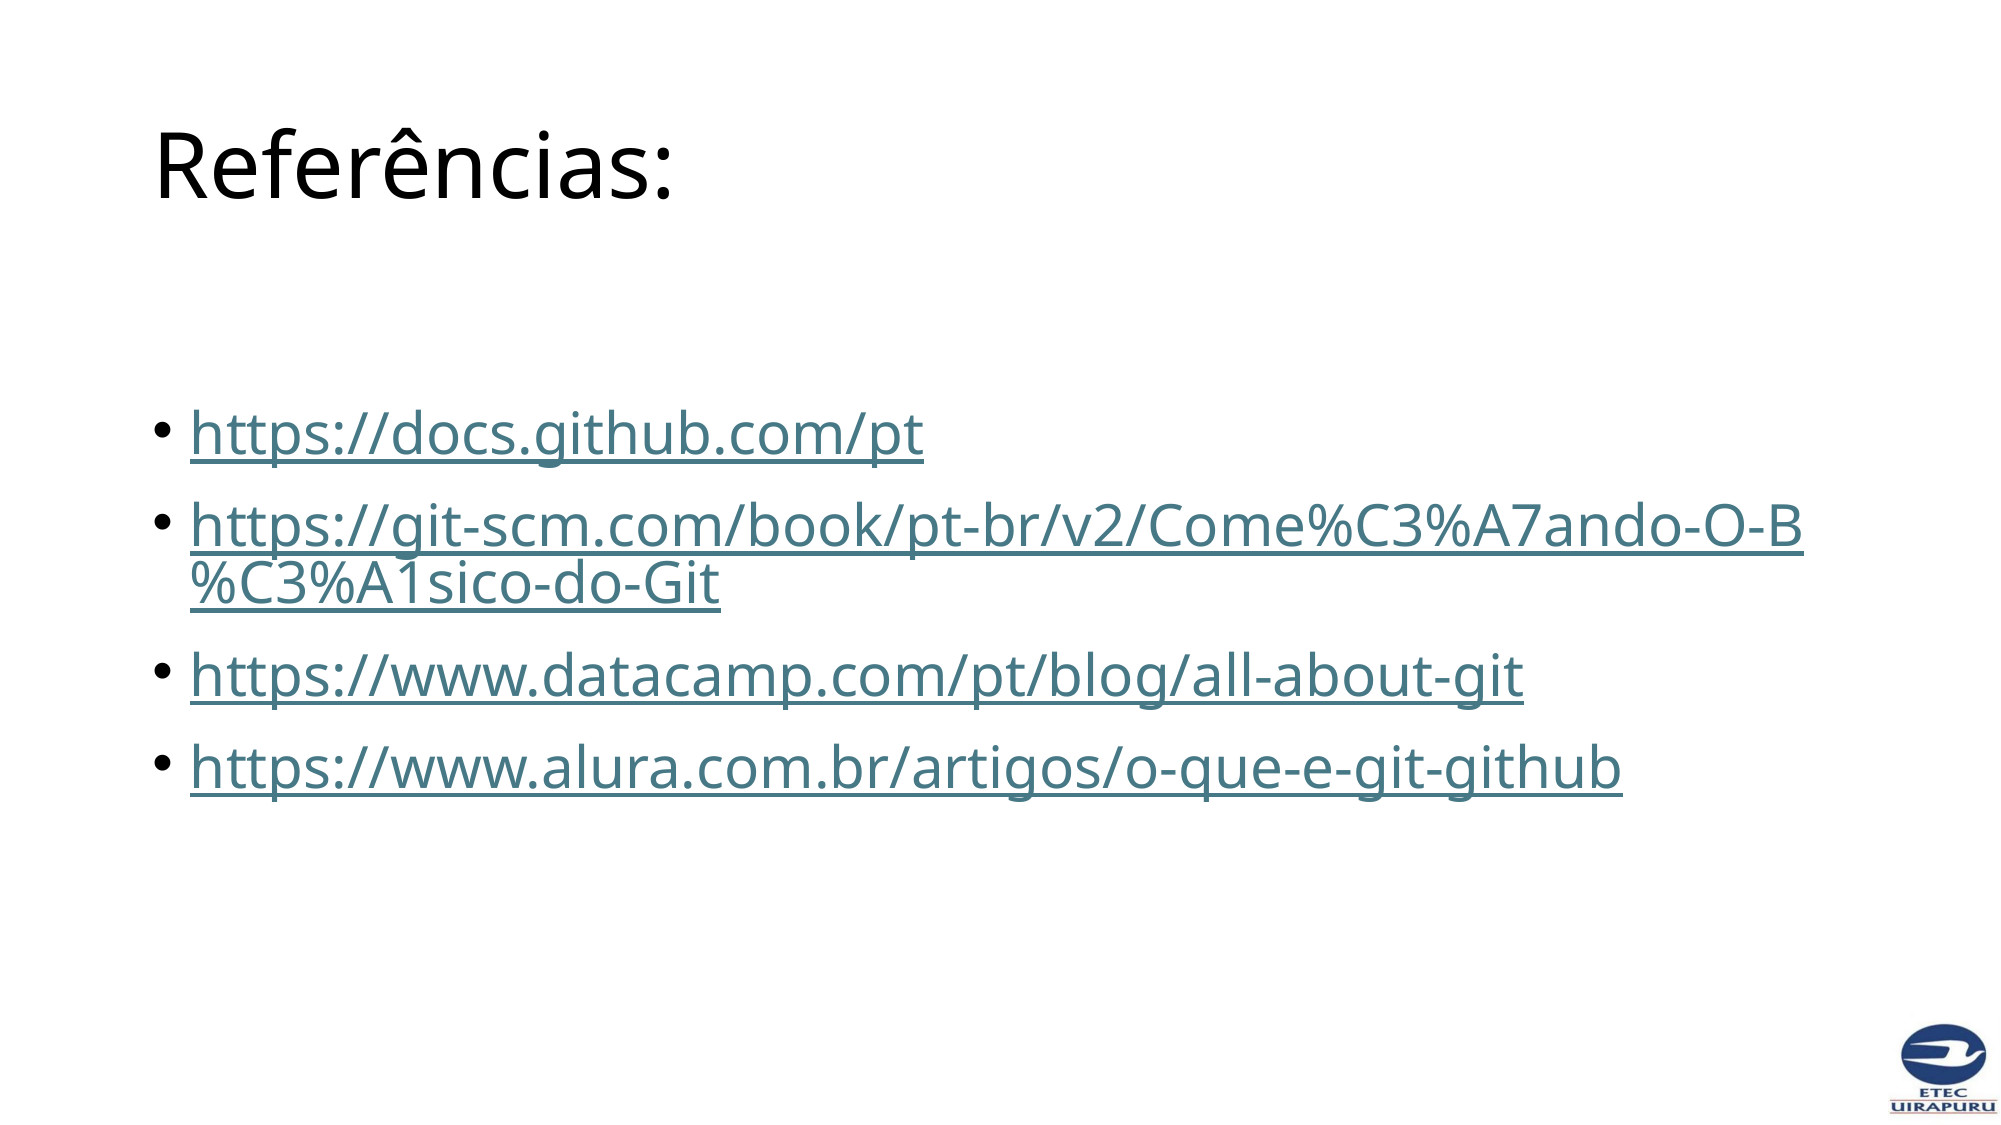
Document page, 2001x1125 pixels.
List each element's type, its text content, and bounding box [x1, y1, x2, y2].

picture [1888, 1012, 2000, 1125]
title Referências: [137, 59, 1863, 278]
list https://docs.github.com/pt https://git-scm.com/book/pt-br/v2/Come%C3%A7ando-O-B%C3%A1sico-do-Git https://www.datacamp.com/pt/blog/all-about-git https://www.alura.com.br/artigos/o-que-e-git-github [137, 299, 1863, 1014]
